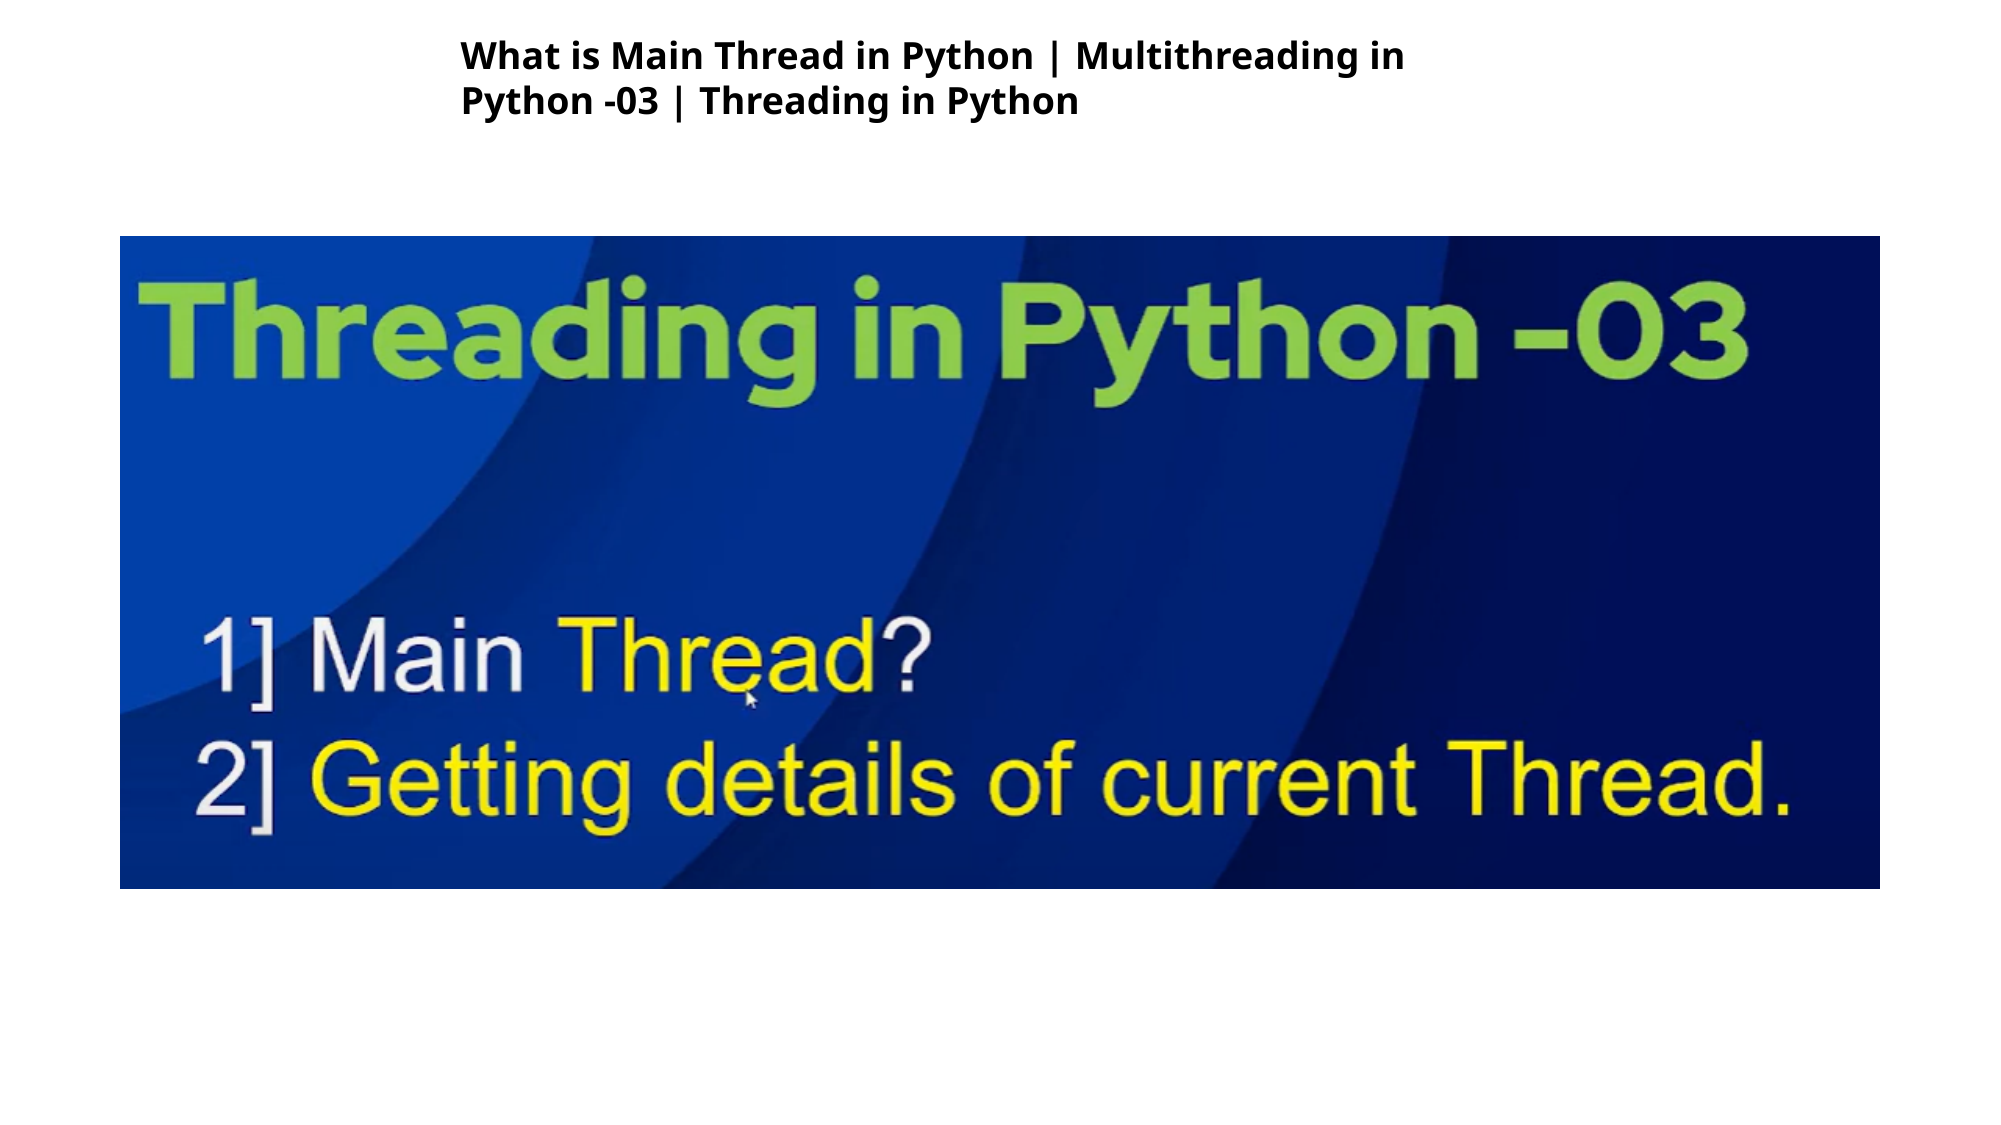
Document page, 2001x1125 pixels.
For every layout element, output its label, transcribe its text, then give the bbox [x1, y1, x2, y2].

picture [120, 236, 1880, 889]
text_box What is Main Thread in Python | Multithreading in Python -03 | Threading in Python [445, 25, 1446, 220]
